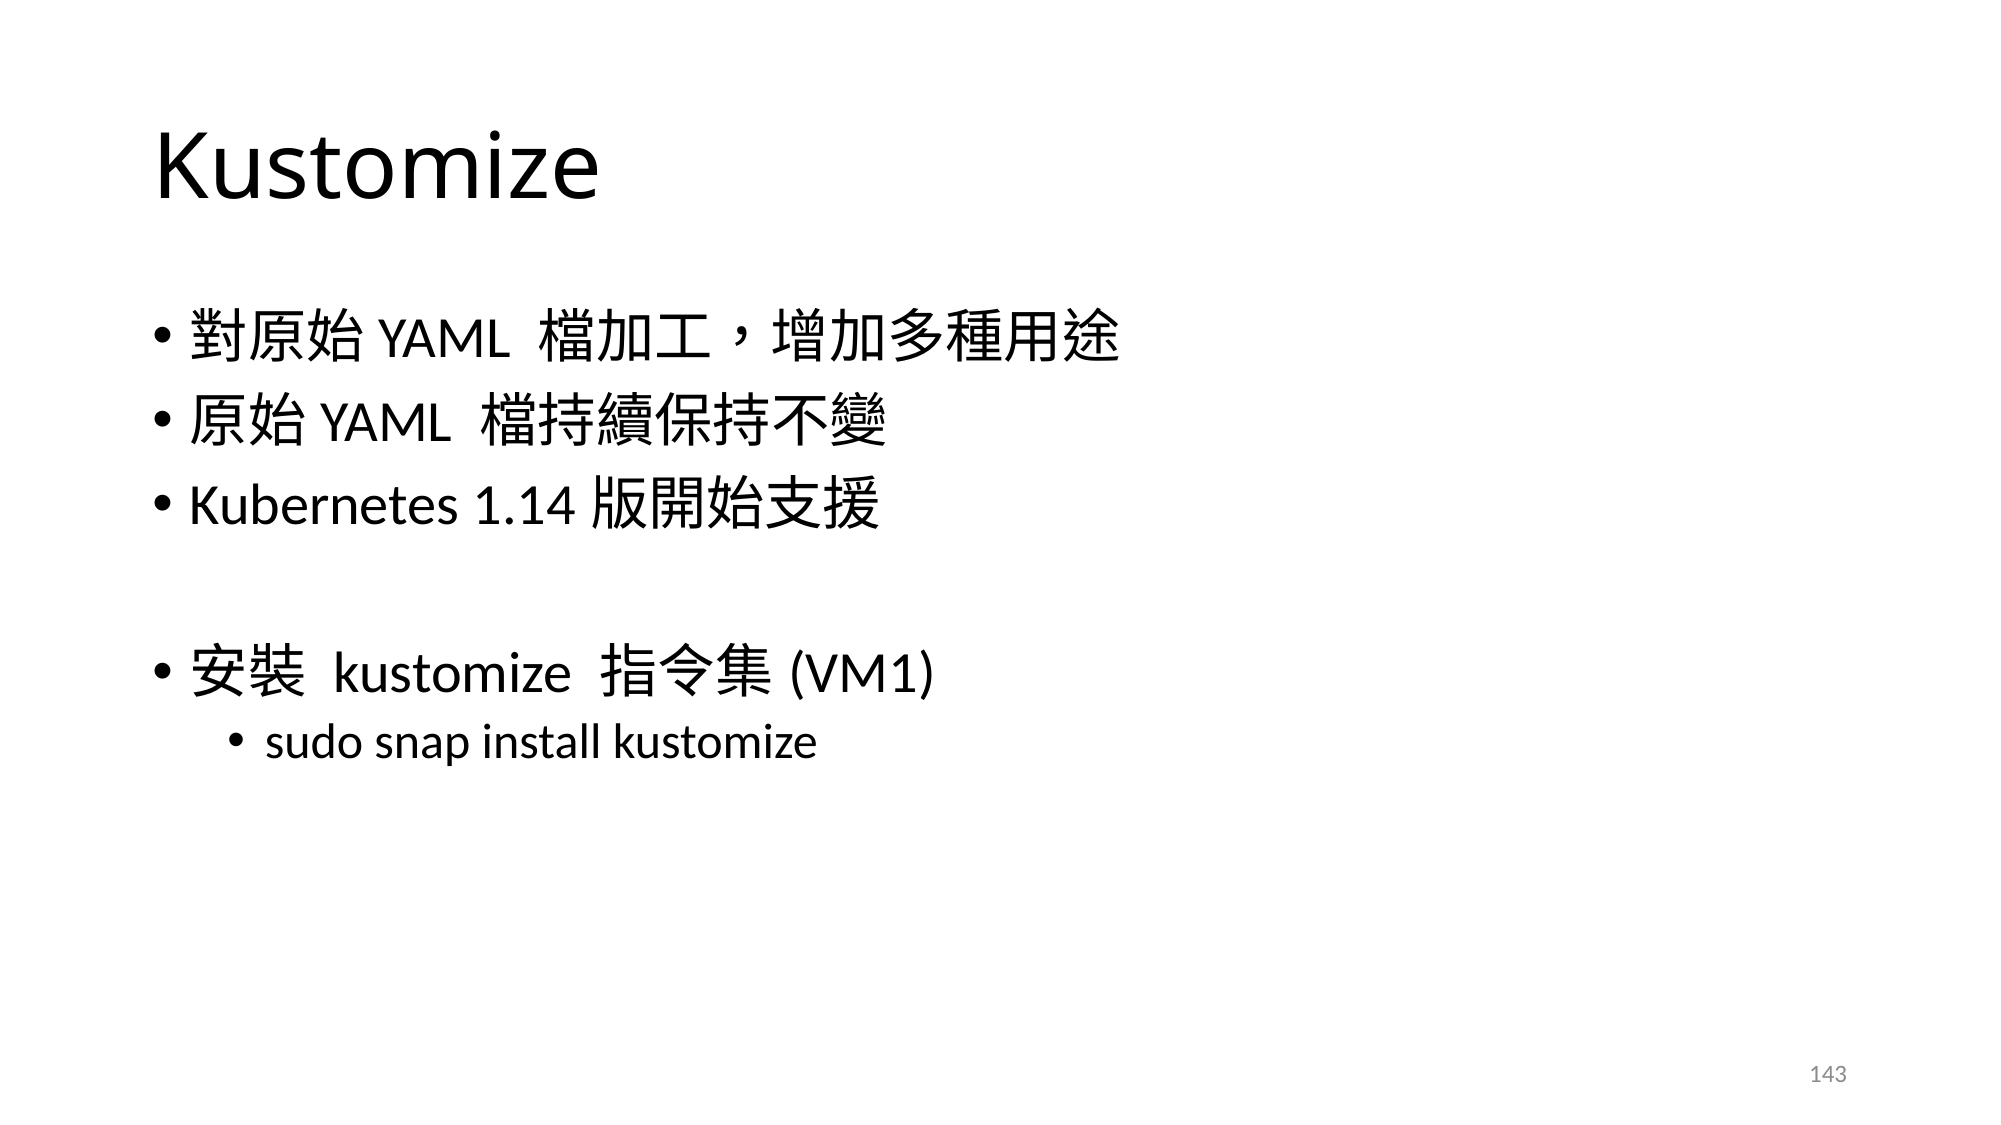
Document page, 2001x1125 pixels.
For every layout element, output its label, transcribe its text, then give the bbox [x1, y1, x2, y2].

slide_number 143 [1412, 1042, 1863, 1103]
title Kustomize [137, 59, 1863, 278]
list 對原始YAML 檔加工，增加多種用途 原始YAML 檔持續保持不變 Kubernetes 1.14版開始支援 安裝 kustomize 指令集(VM1) sudo snap install kustomize [137, 299, 1863, 1014]
